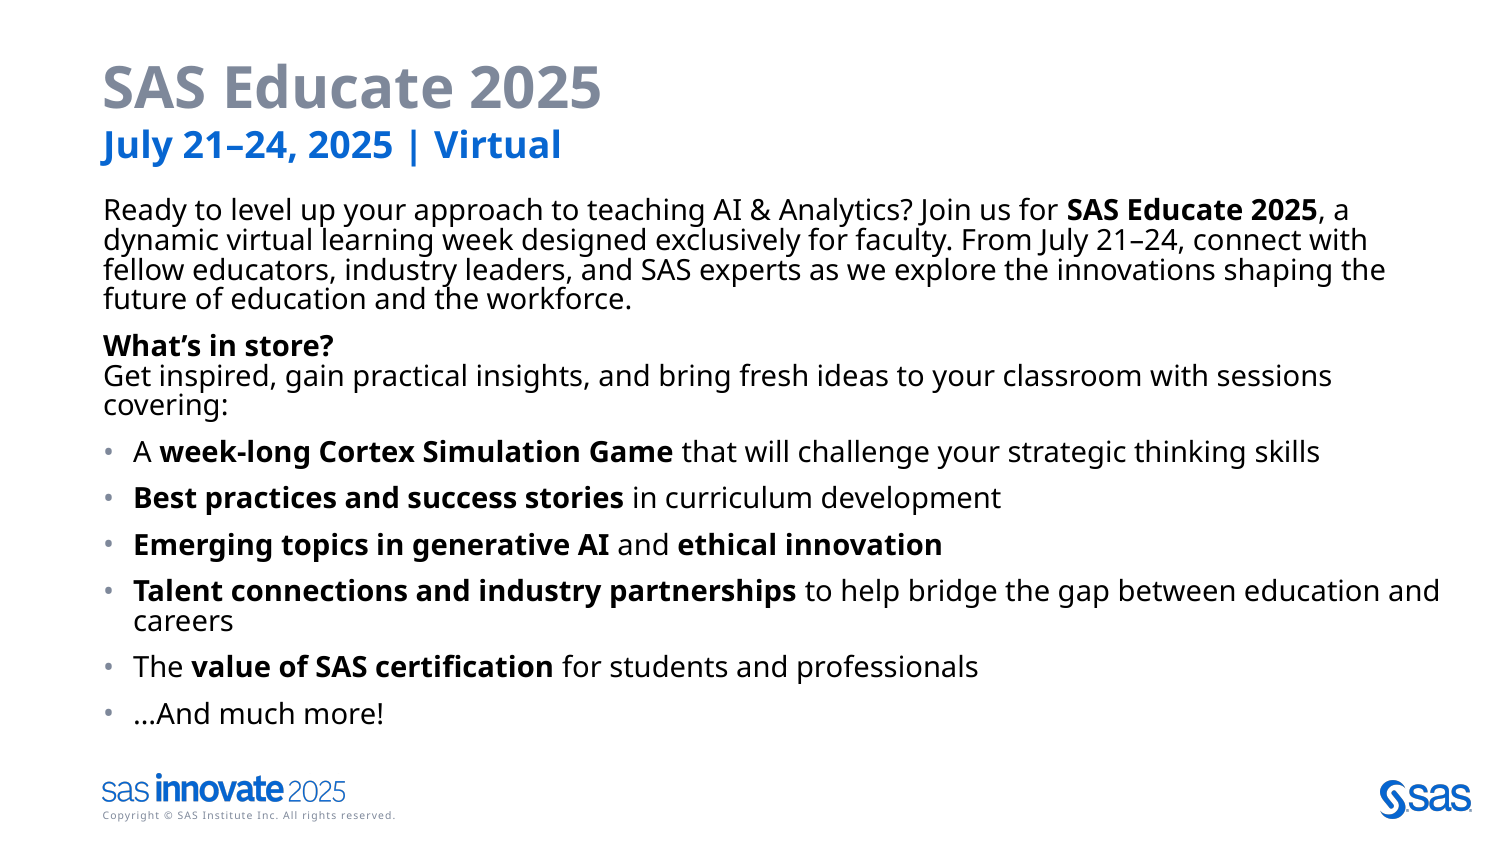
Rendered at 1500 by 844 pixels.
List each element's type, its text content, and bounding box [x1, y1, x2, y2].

list July 21–24, 2025 | Virtual [103, 128, 1397, 174]
picture [1380, 780, 1472, 819]
picture [102, 773, 345, 802]
list Ready to level up your approach to teaching AI & Analytics? Join us for SAS Educate 2025, a dynamic virtual learning week designed exclusively for faculty. From July 21–24, connect with fellow educators, industry leaders, and SAS experts as we explore the innovations shaping the future of education and the workforce. What’s in store? Get inspired, gain practical insights, and bring fresh ideas to your classroom with sessions covering: A week-long Cortex Simulation Game that will challenge your strategic thinking skills Best practices and success stories in curriculum development Emerging topics in generative AI and ethical innovation Talent connections and industry partnerships to help bridge the gap between education and careers The value of SAS certification for students and professionals …And much more! [103, 196, 1453, 758]
title SAS Educate 2025 [102, 58, 1397, 122]
